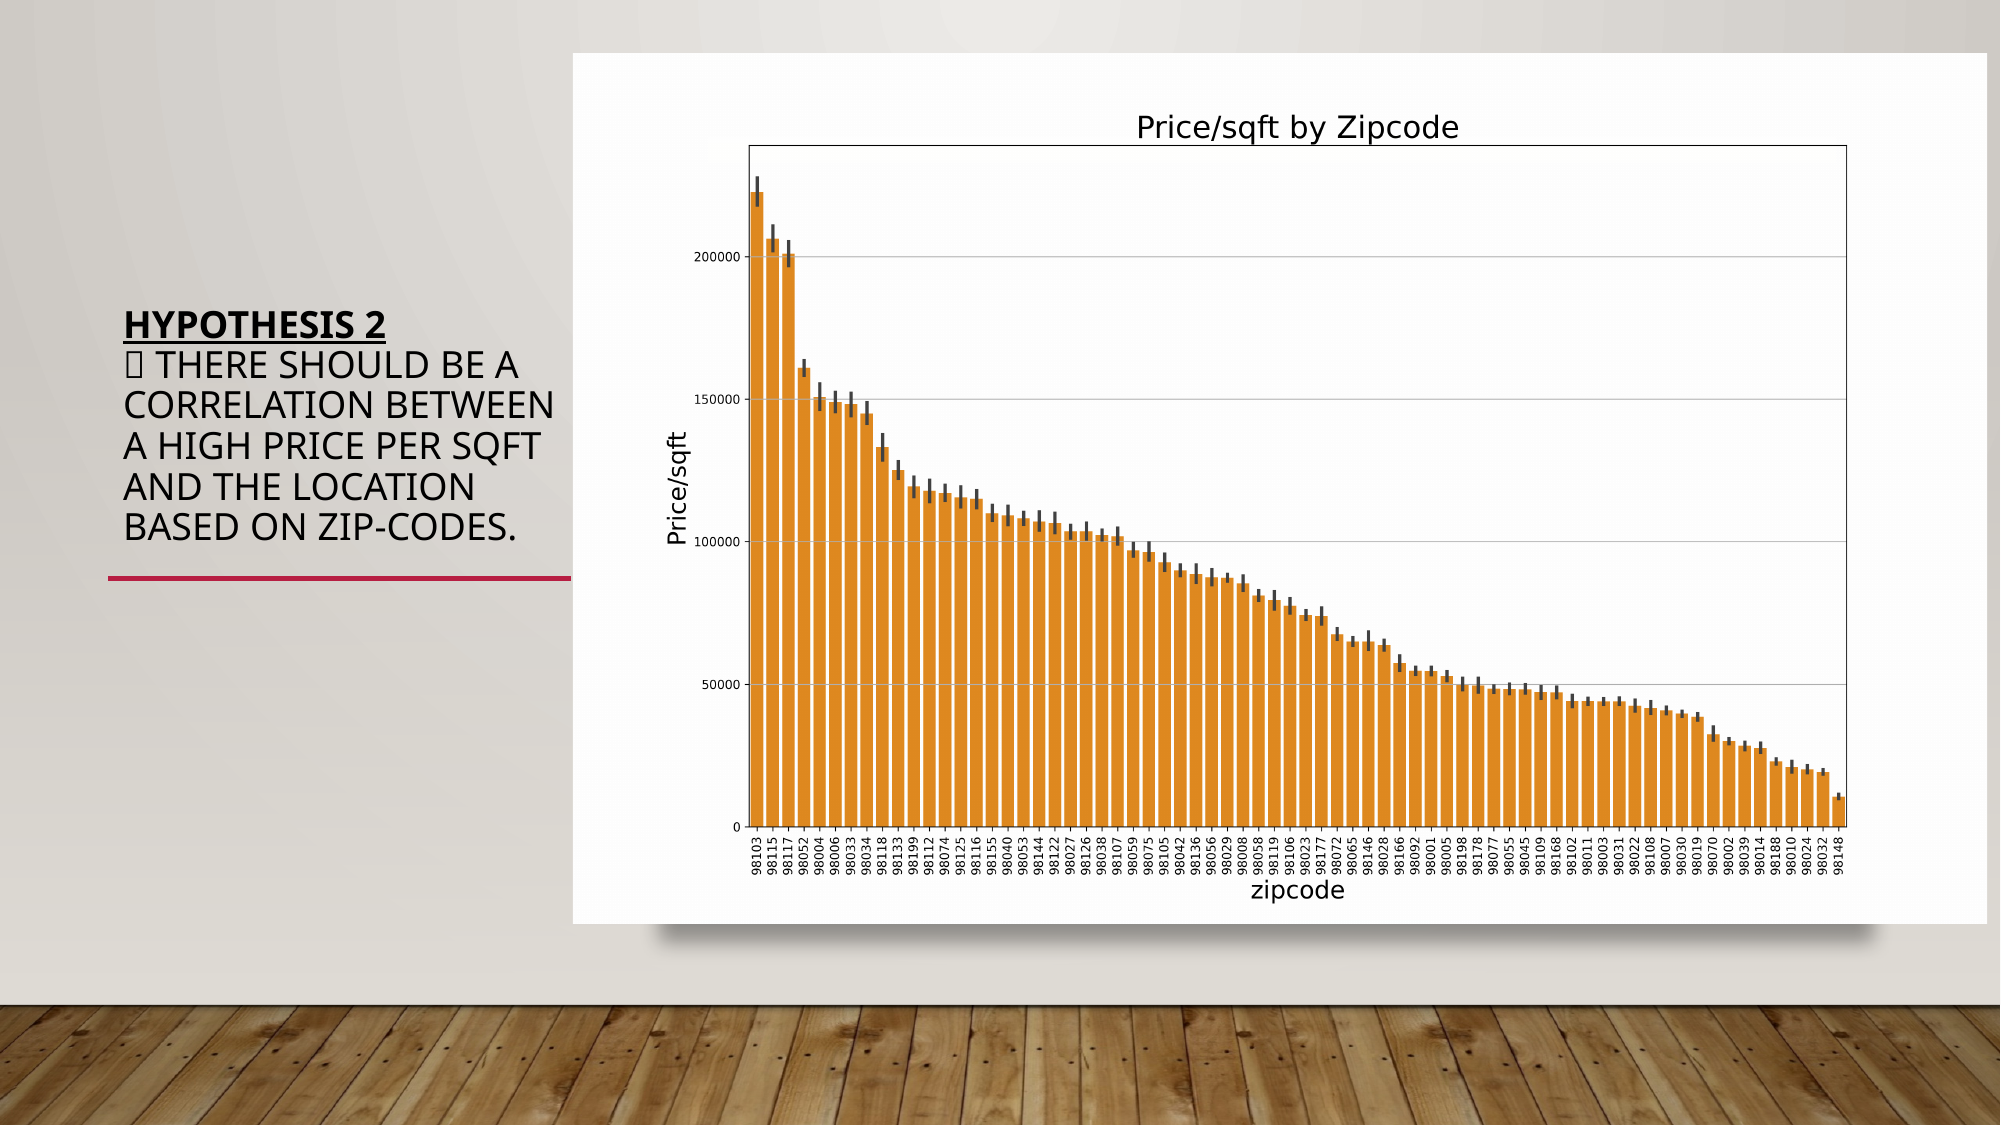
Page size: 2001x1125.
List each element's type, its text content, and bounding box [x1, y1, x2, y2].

picture [0, 1006, 2000, 1125]
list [572, 53, 1988, 924]
text_box [0, 0, 2000, 330]
text_box [0, 330, 2000, 1004]
title Hypothesis 2  There should be a correlation between a high price per sqft and the location based on zip-codes. [108, 241, 572, 549]
